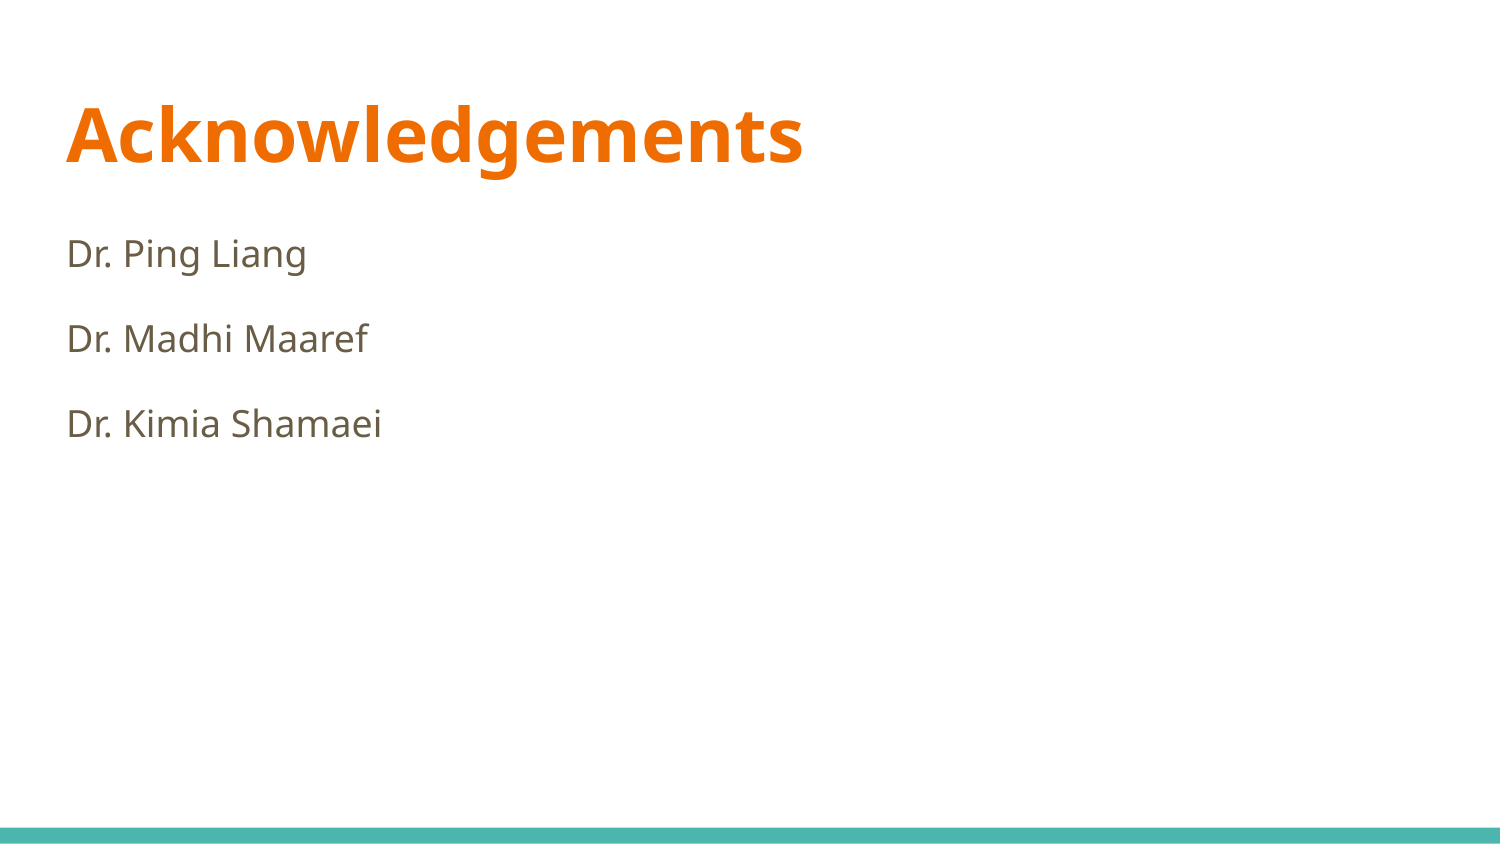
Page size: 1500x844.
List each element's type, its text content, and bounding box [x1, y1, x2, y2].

title Acknowledgements [51, 72, 1449, 189]
list Dr. Ping Liang Dr. Madhi Maaref Dr. Kimia Shamaei [51, 207, 1449, 750]
